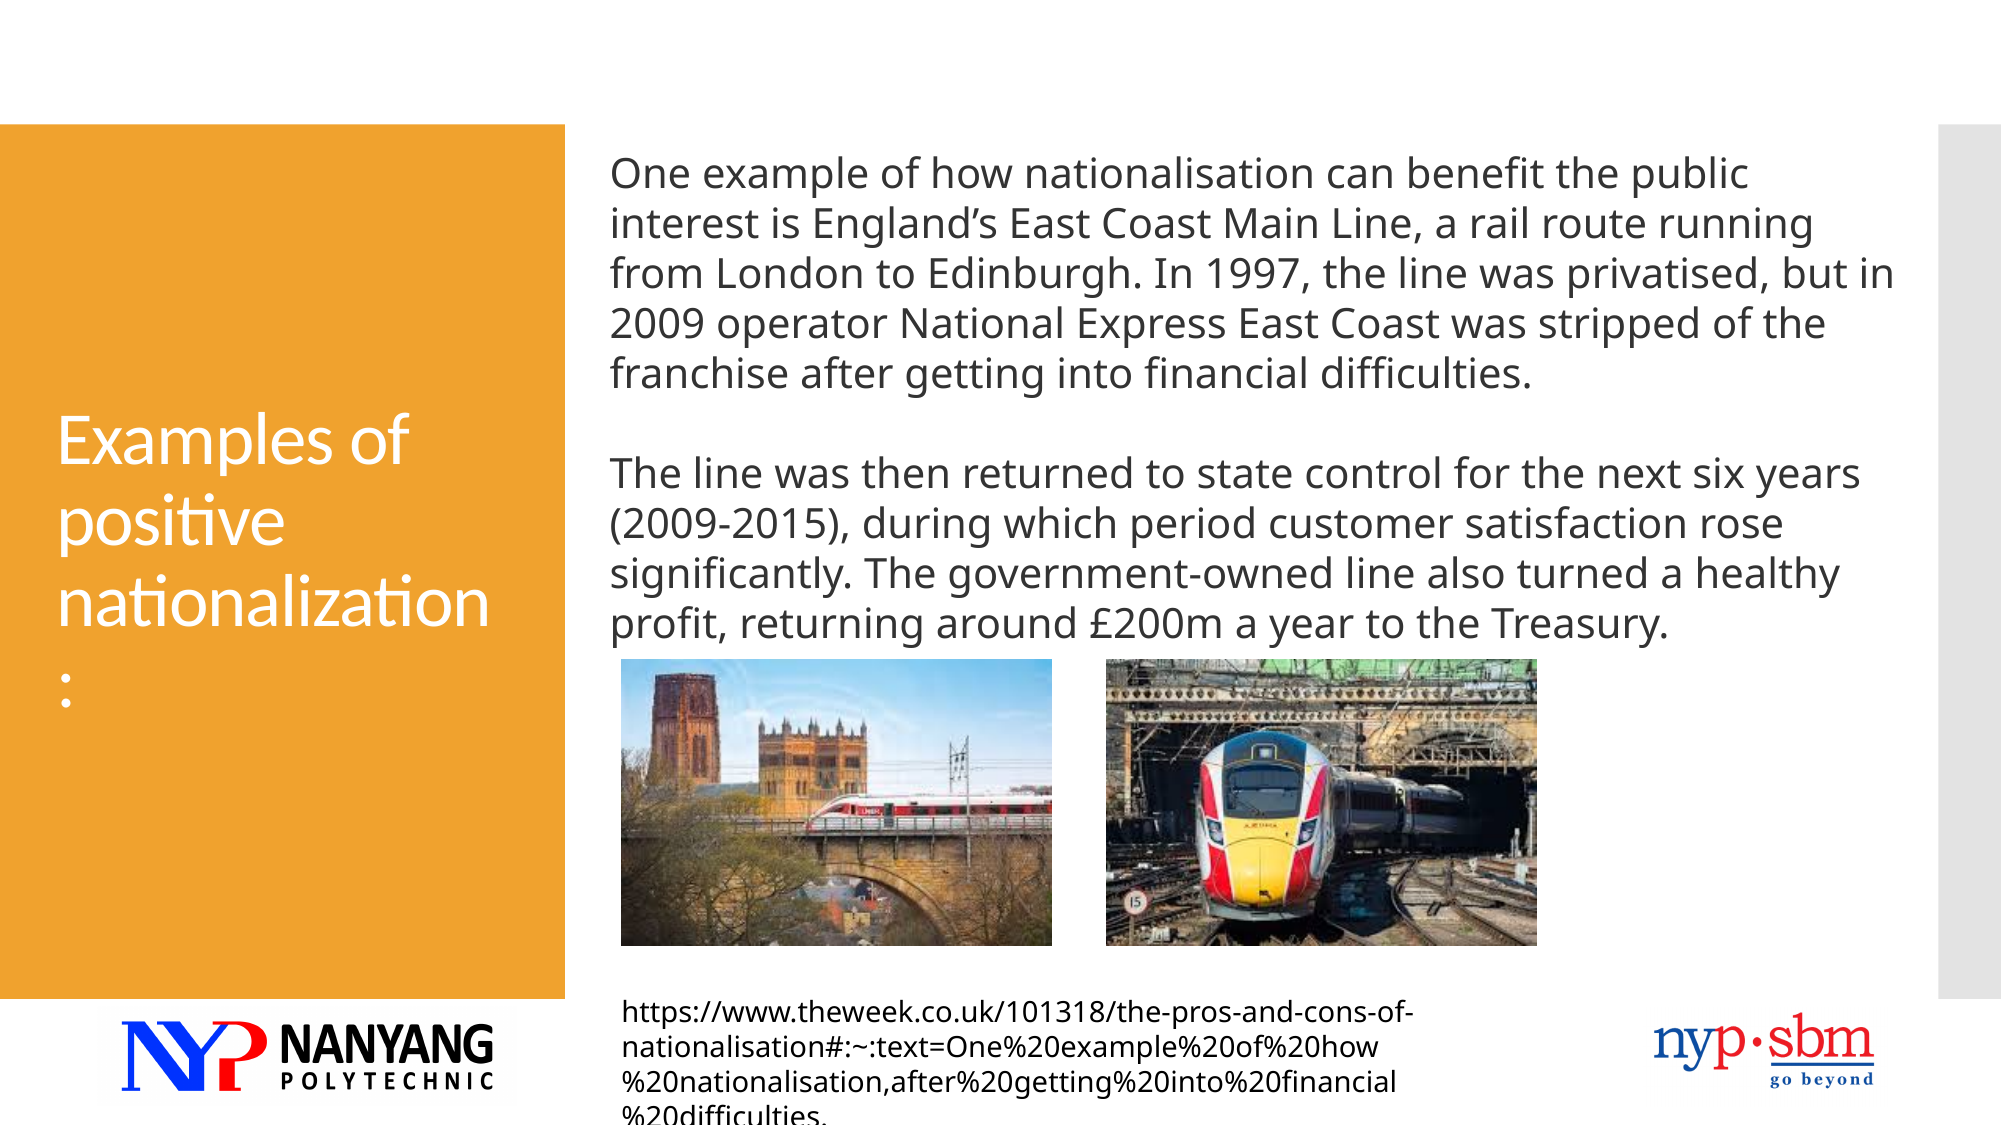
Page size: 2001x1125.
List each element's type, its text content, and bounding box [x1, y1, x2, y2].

picture [1106, 658, 1537, 946]
picture [97, 1006, 517, 1106]
text_box One example of how nationalisation can benefit the public interest is England’s East Coast Main Line, a rail route running from London to Edinburgh. In 1997, the line was privatised, but in 2009 operator National Express East Coast was stripped of the franchise after getting into financial difficulties. The line was then returned to state control for the next six years (2009-2015), during which period customer satisfaction rose significantly. The government-owned line also turned a healthy profit, returning around £200m a year to the Treasury. [594, 139, 1912, 654]
title Examples of positive nationalization: [41, 184, 525, 940]
text_box https://www.theweek.co.uk/101318/the-pros-and-cons-of-nationalisation#:~:text=One%20example%20of%20how%20nationalisation,after%20getting%20into%20financial%20difficulties. [606, 985, 1607, 1125]
picture [621, 658, 1052, 946]
